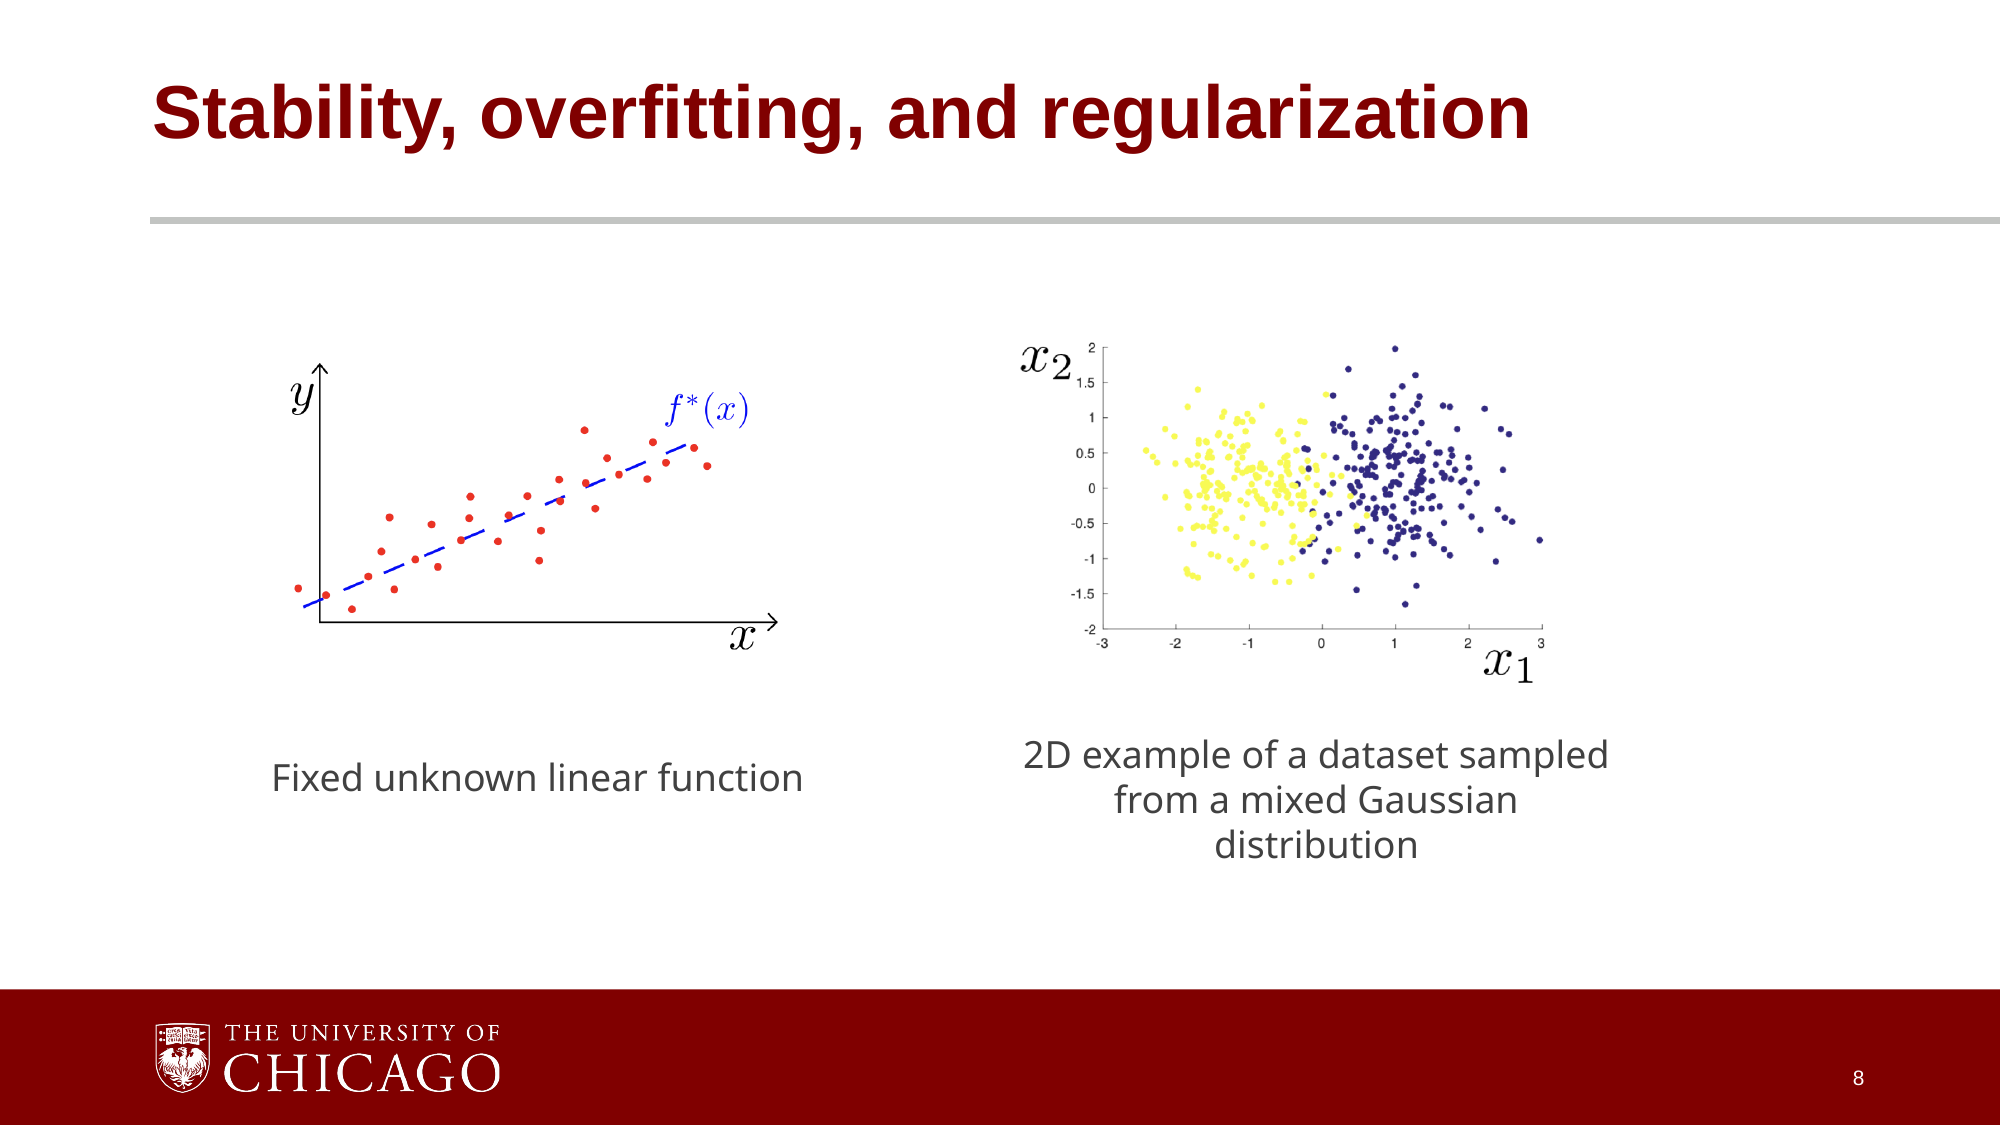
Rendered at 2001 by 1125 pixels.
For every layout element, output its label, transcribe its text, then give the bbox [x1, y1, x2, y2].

picture [272, 342, 804, 662]
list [1008, 310, 1565, 694]
title Stability, overfitting, and regularization [137, 0, 1863, 218]
slide_number 8 [1412, 1046, 1880, 1107]
text_box 2D example of a dataset sampled from a mixed Gaussian distribution [999, 723, 1634, 874]
text_box Fixed unknown linear function [256, 746, 820, 807]
